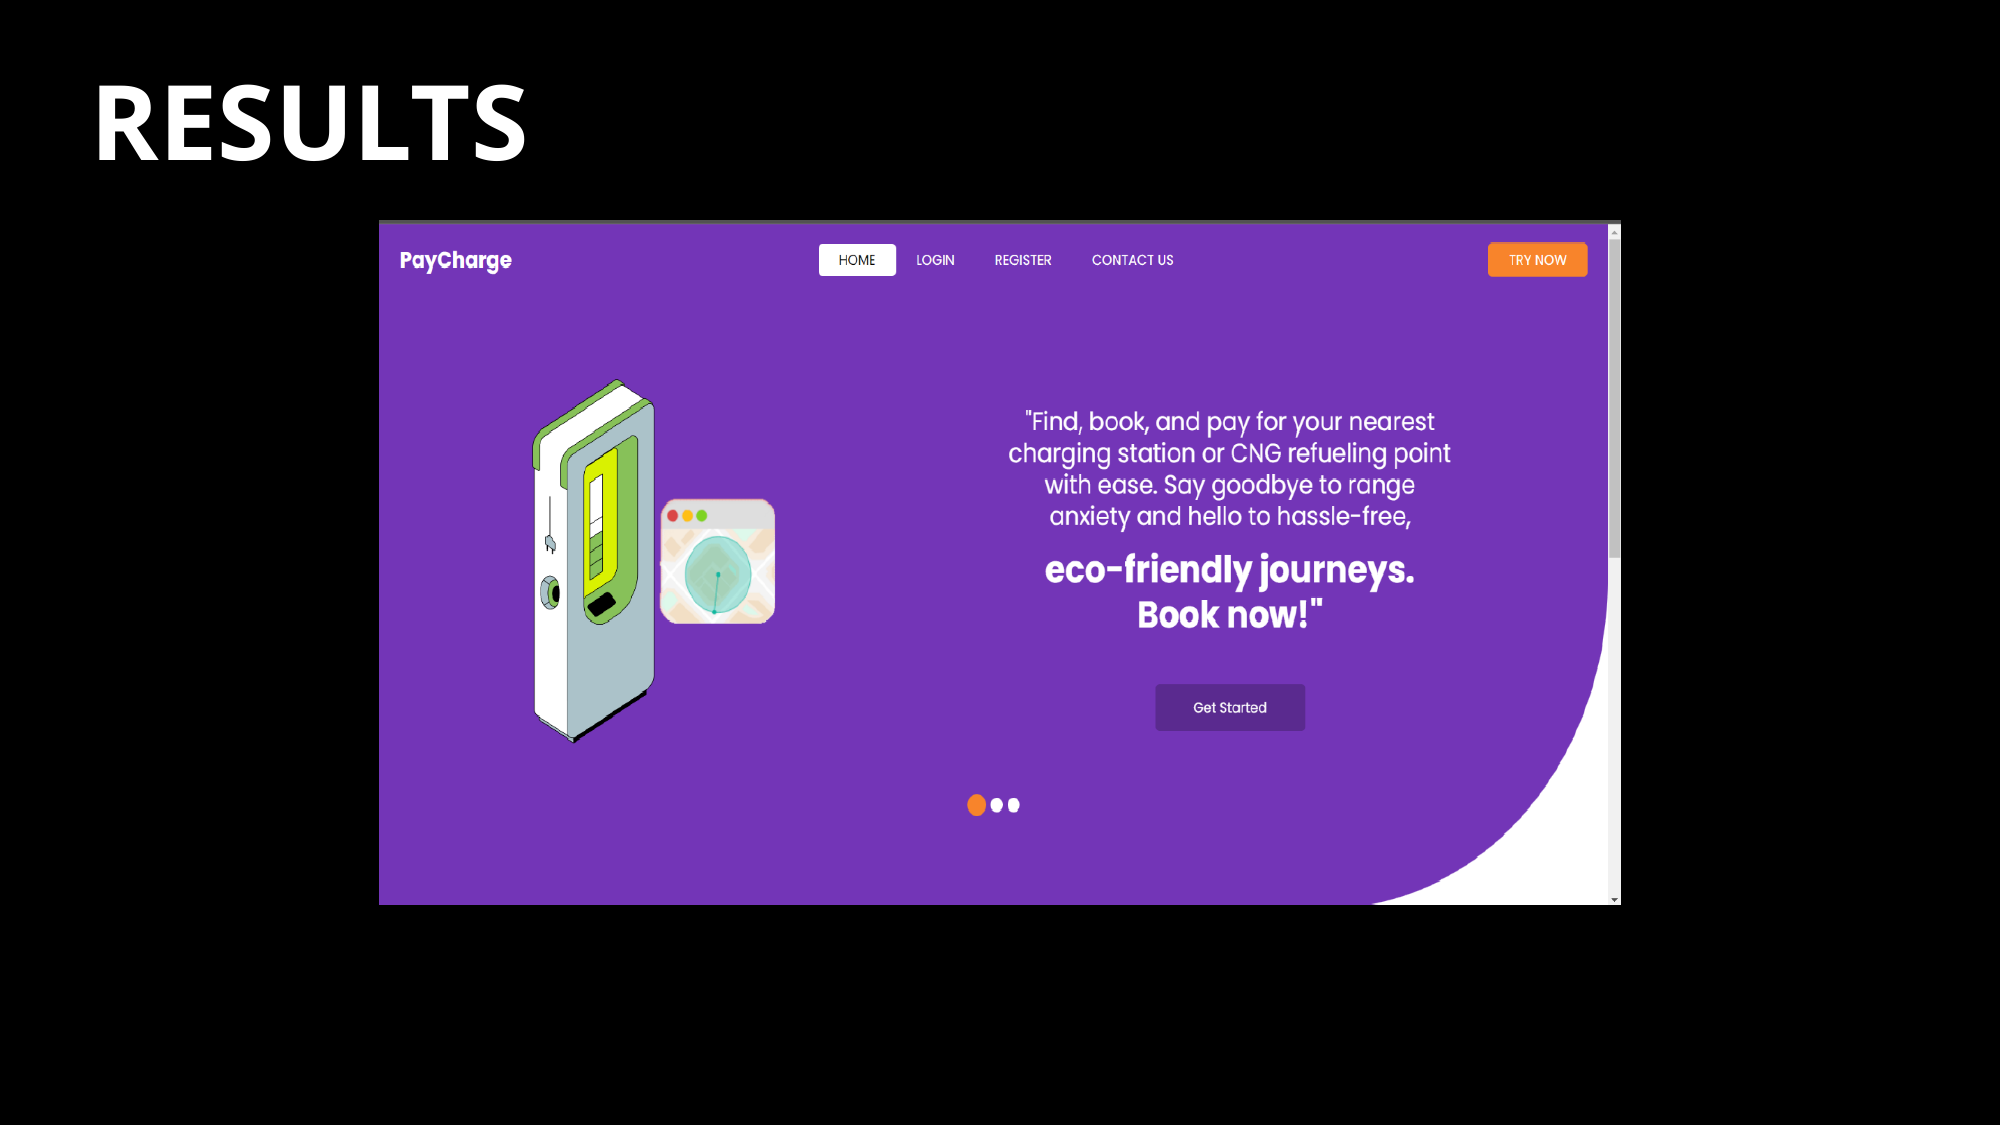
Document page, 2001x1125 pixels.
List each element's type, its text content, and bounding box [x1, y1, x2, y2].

picture [379, 220, 1621, 905]
text_box RESULTS [76, 48, 683, 189]
